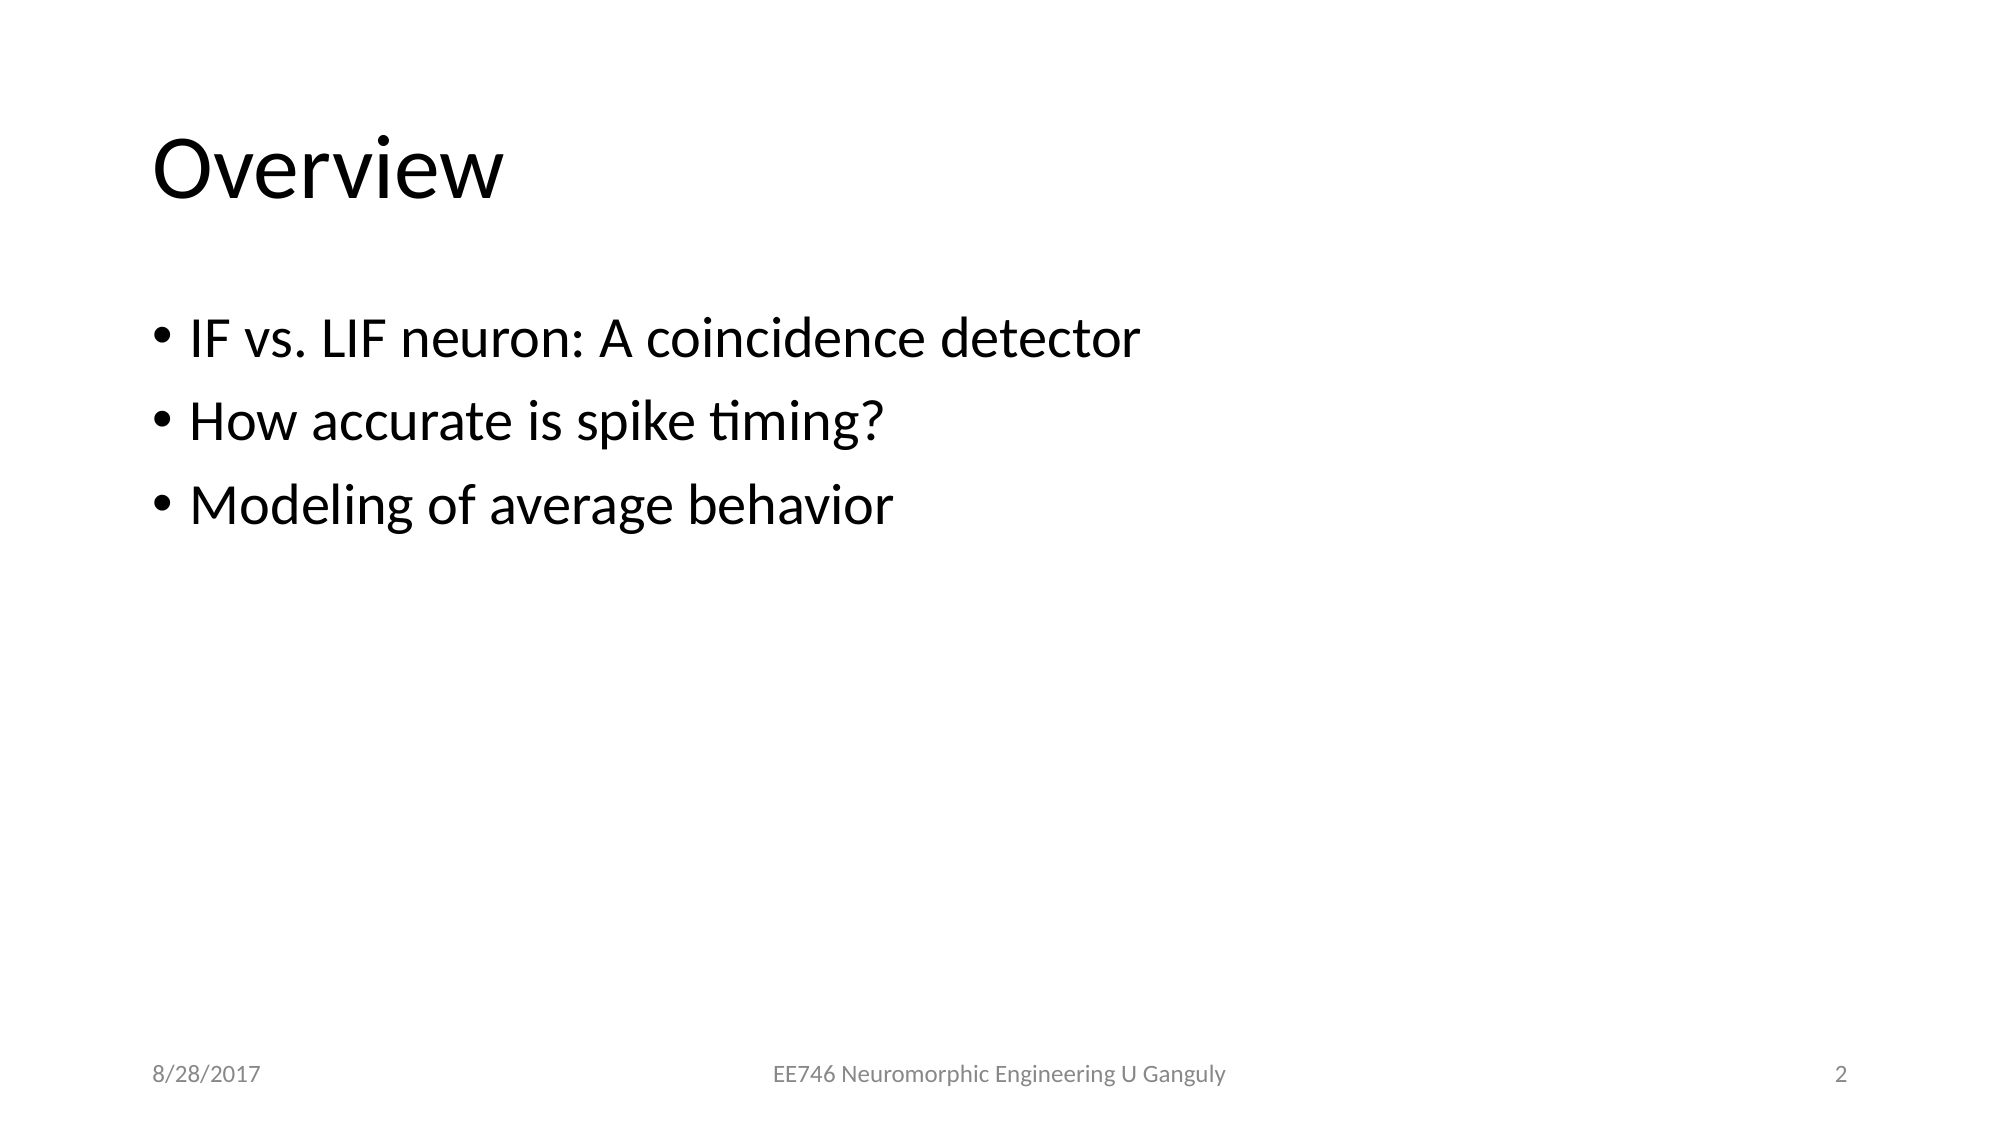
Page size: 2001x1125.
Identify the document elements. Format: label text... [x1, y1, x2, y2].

list IF vs. LIF neuron: A coincidence detector How accurate is spike timing? Modeling of average behavior [137, 299, 1863, 1014]
footer EE746 Neuromorphic Engineering U Ganguly [662, 1042, 1338, 1103]
slide_number 2 [1412, 1042, 1863, 1103]
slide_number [137, 1042, 588, 1103]
title Overview [137, 59, 1863, 278]
